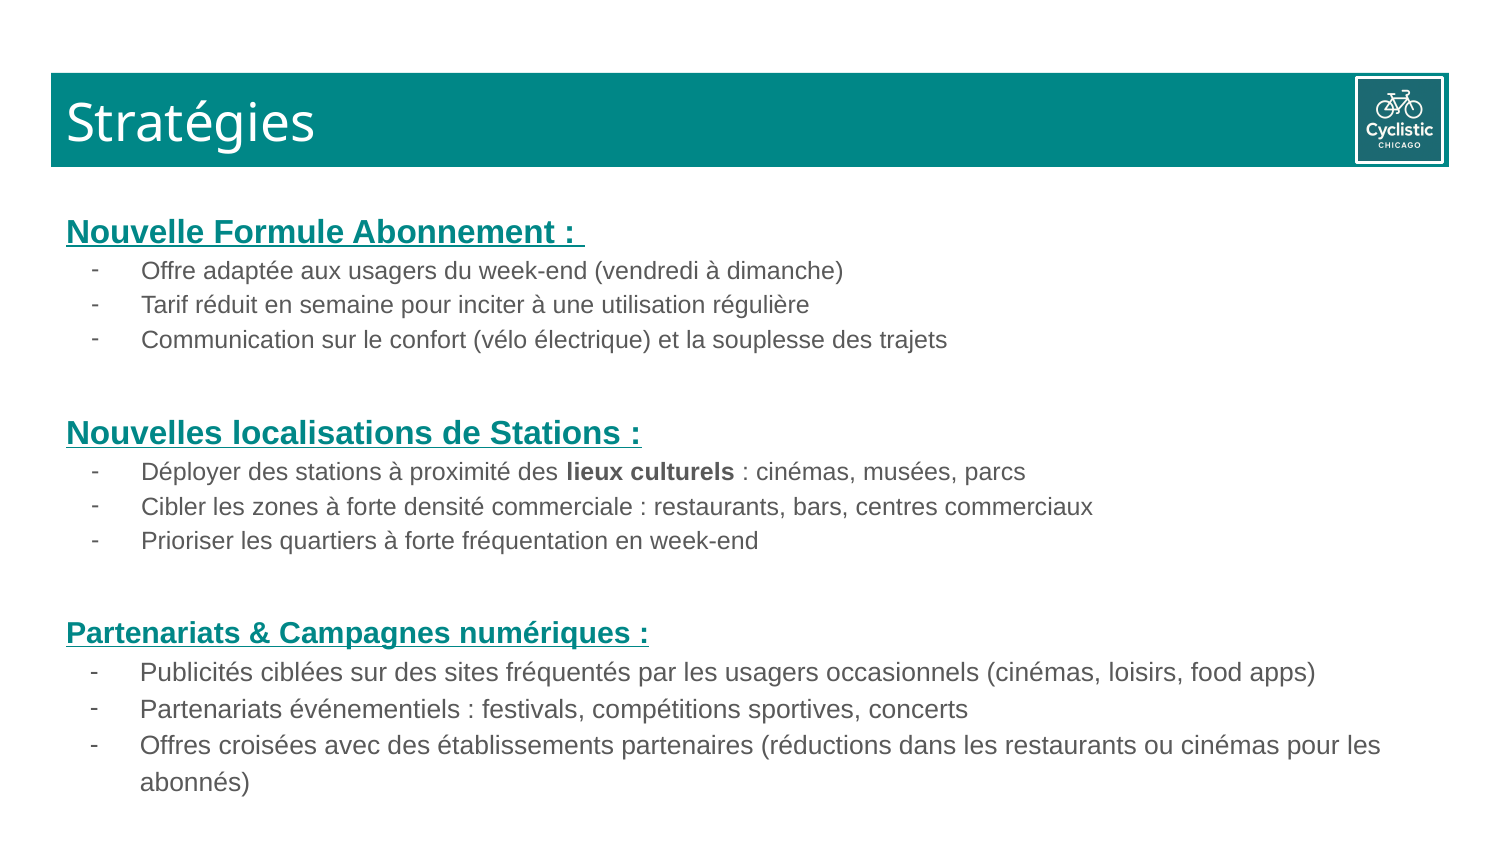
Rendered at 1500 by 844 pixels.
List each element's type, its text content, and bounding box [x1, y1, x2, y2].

list Nouvelles localisations de Stations : Déployer des stations à proximité des lieux culturels : cinémas, musées, parcs Cibler les zones à forte densité commerciale : restaurants, bars, centres commerciaux Prioriser les quartiers à forte fréquentation en week-end [51, 390, 1449, 586]
picture [1358, 78, 1441, 162]
list Partenariats & Campagnes numériques : Publicités ciblées sur des sites fréquentés par les usagers occasionnels (cinémas, loisirs, food apps) Partenariats événementiels : festivals, compétitions sportives, concerts Offres croisées avec des établissements partenaires (réductions dans les restaurants ou cinémas pour les abonnés) [51, 593, 1449, 815]
title Stratégies [51, 72, 1449, 167]
list Nouvelle Formule Abonnement : Offre adaptée aux usagers du week-end (vendredi à dimanche) Tarif réduit en semaine pour inciter à une utilisation régulière Communication sur le confort (vélo électrique) et la souplesse des trajets [51, 189, 1449, 373]
